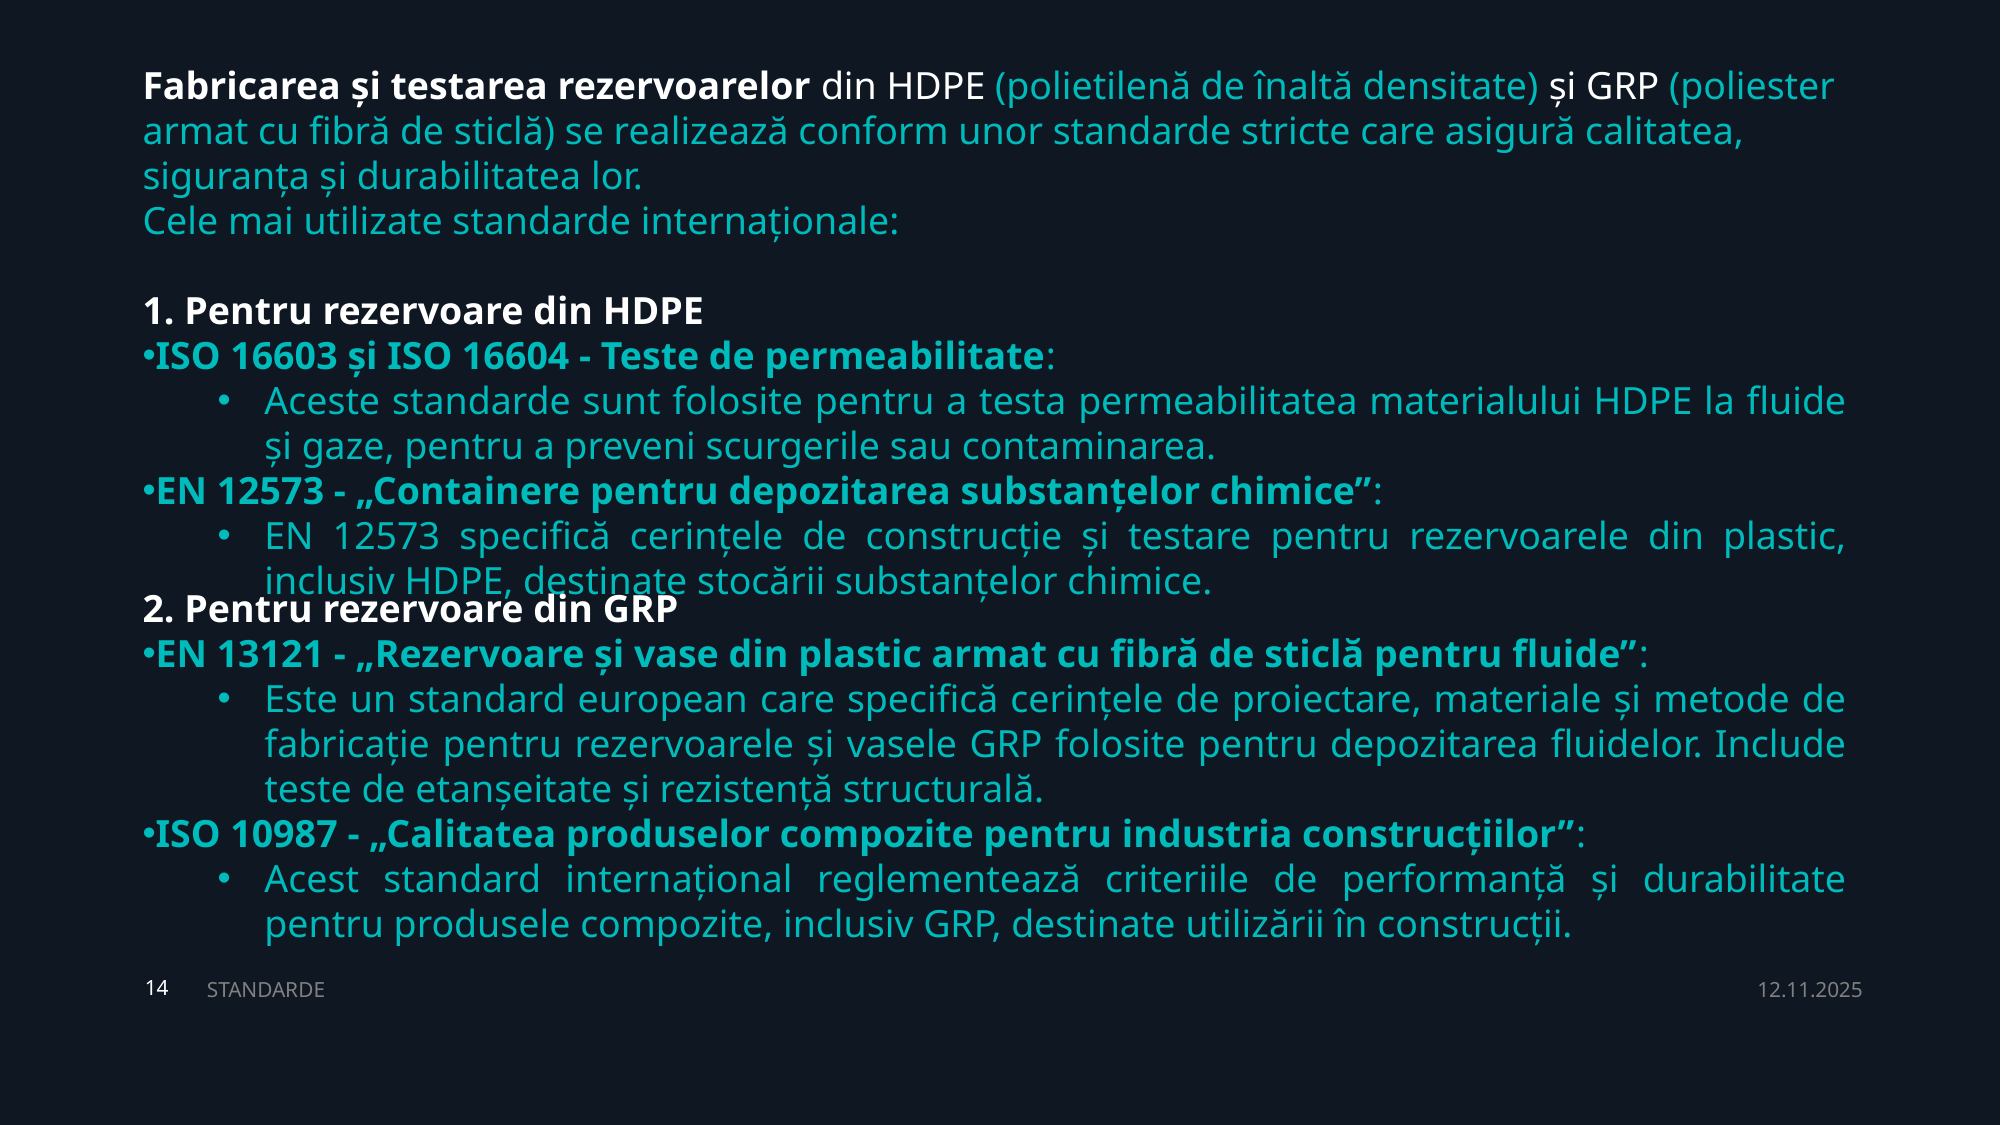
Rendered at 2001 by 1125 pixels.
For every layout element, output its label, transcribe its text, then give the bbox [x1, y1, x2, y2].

text_box 2. Pentru rezervoare din GRP EN 13121 - „Rezervoare și vase din plastic armat cu fibră de sticlă pentru fluide”: Este un standard european care specifică cerințele de proiectare, materiale și metode de fabricație pentru rezervoarele și vasele GRP folosite pentru depozitarea fluidelor. Include teste de etanșeitate și rezistență structurală. ISO 10987 - „Calitatea produselor compozite pentru industria construcțiilor”: Acest standard internațional reglementează criteriile de performanță și durabilitate pentru produsele compozite, inclusiv GRP, destinate utilizării în construcții. [127, 577, 1863, 953]
slide_number 14 [127, 964, 186, 1014]
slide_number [1643, 964, 1863, 1014]
footer STANDARDE [191, 964, 529, 1014]
text_box Fabricarea și testarea rezervoarelor din HDPE (polietilenă de înaltă densitate) și GRP (poliester armat cu fibră de sticlă) se realizează conform unor standarde stricte care asigură calitatea, siguranța și durabilitatea lor. Cele mai utilizate standarde internaționale: 1. Pentru rezervoare din HDPE ISO 16603 și ISO 16604 - Teste de permeabilitate: Aceste standarde sunt folosite pentru a testa permeabilitatea materialului HDPE la fluide și gaze, pentru a preveni scurgerile sau contaminarea. EN 12573 - „Containere pentru depozitarea substanțelor chimice”: EN 12573 specifică cerințele de construcție și testare pentru rezervoarele din plastic, inclusiv HDPE, destinate stocării substanțelor chimice. [127, 55, 1863, 577]
